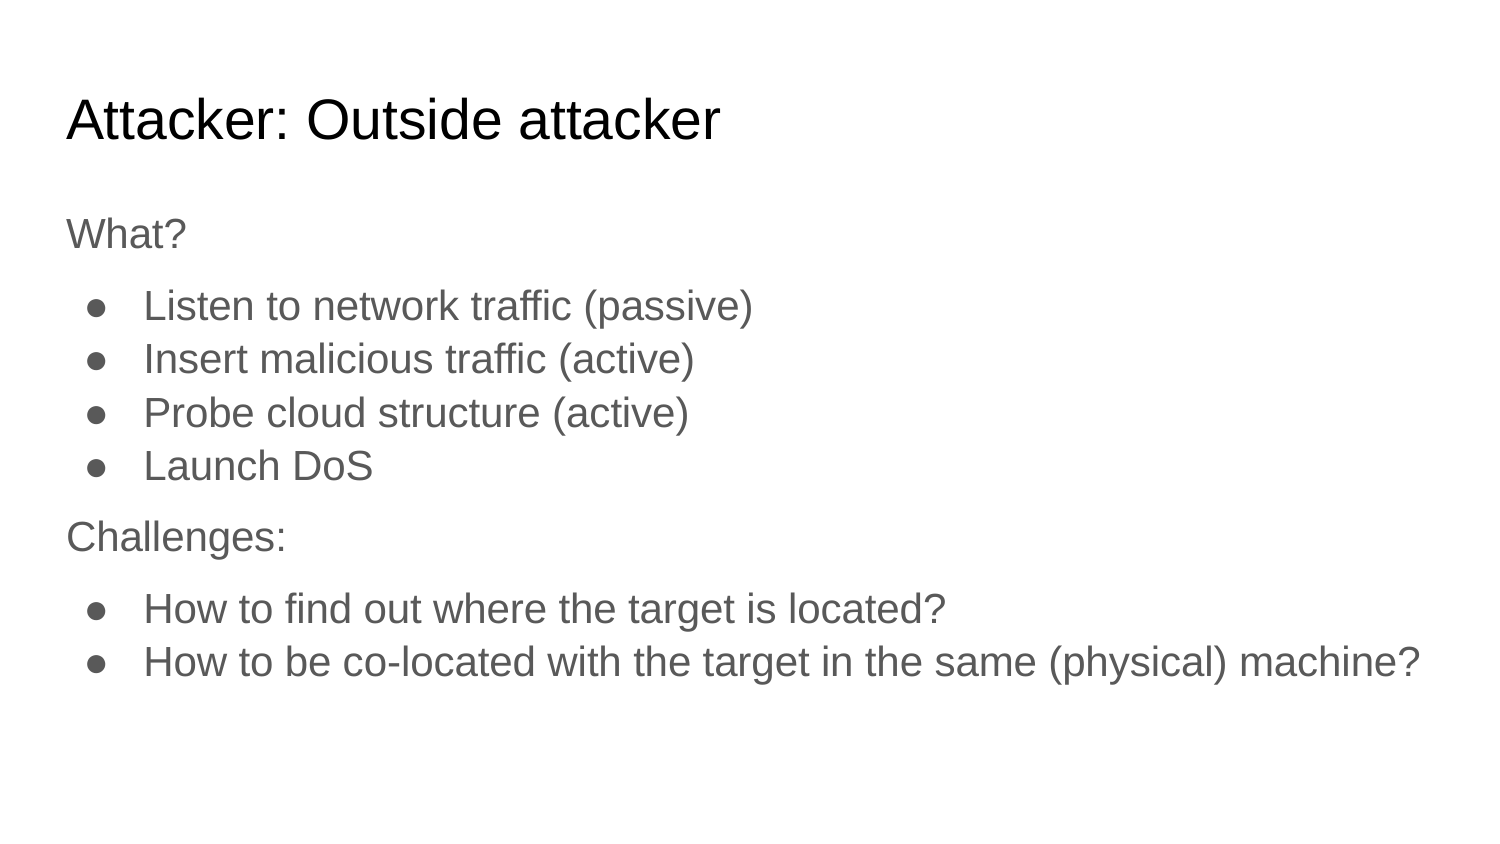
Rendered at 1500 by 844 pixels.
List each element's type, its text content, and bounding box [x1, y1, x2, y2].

list What? Listen to network traffic (passive) Insert malicious traffic (active) Probe cloud structure (active) Launch DoS Challenges: How to find out where the target is located? How to be co-located with the target in the same (physical) machine? [51, 189, 1449, 750]
title Attacker: Outside attacker [51, 72, 1449, 167]
